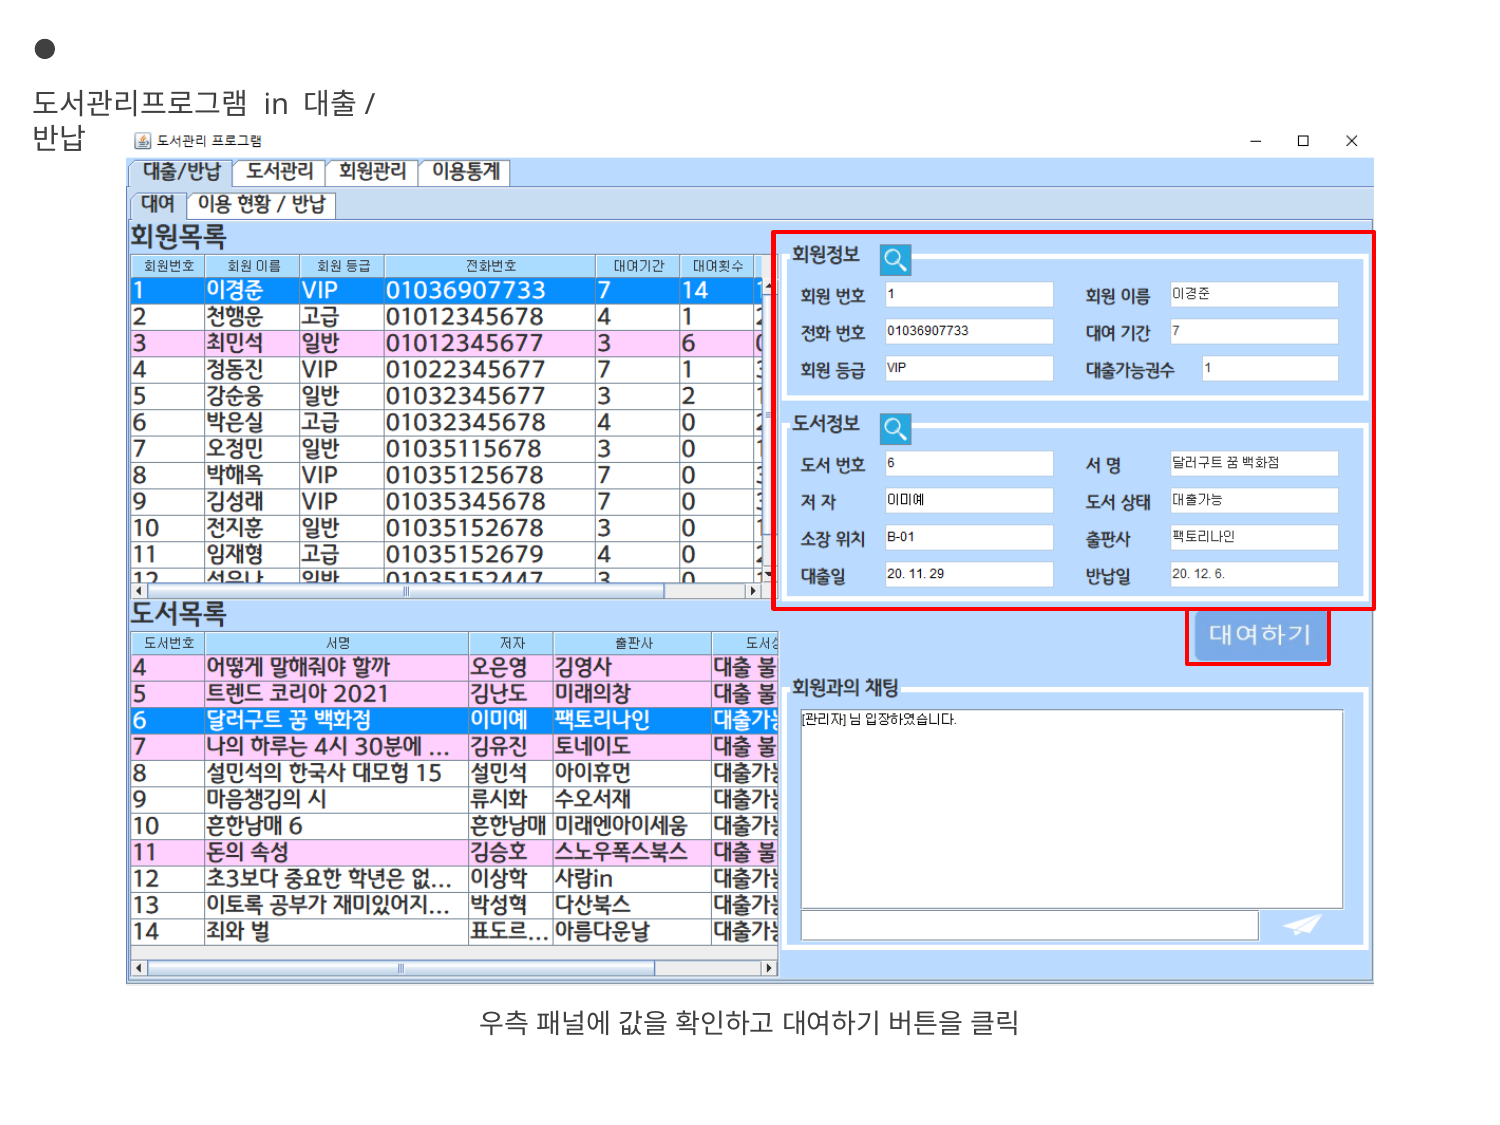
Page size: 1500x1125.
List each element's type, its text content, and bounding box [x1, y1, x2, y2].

text_box 도서관리프로그램 in 대출/반납 [17, 78, 431, 163]
picture [125, 125, 1374, 986]
text_box 우측 패널에 값을 확인하고 대여하기 버튼을 클릭 [76, 999, 1424, 1047]
text_box [32, 36, 57, 62]
